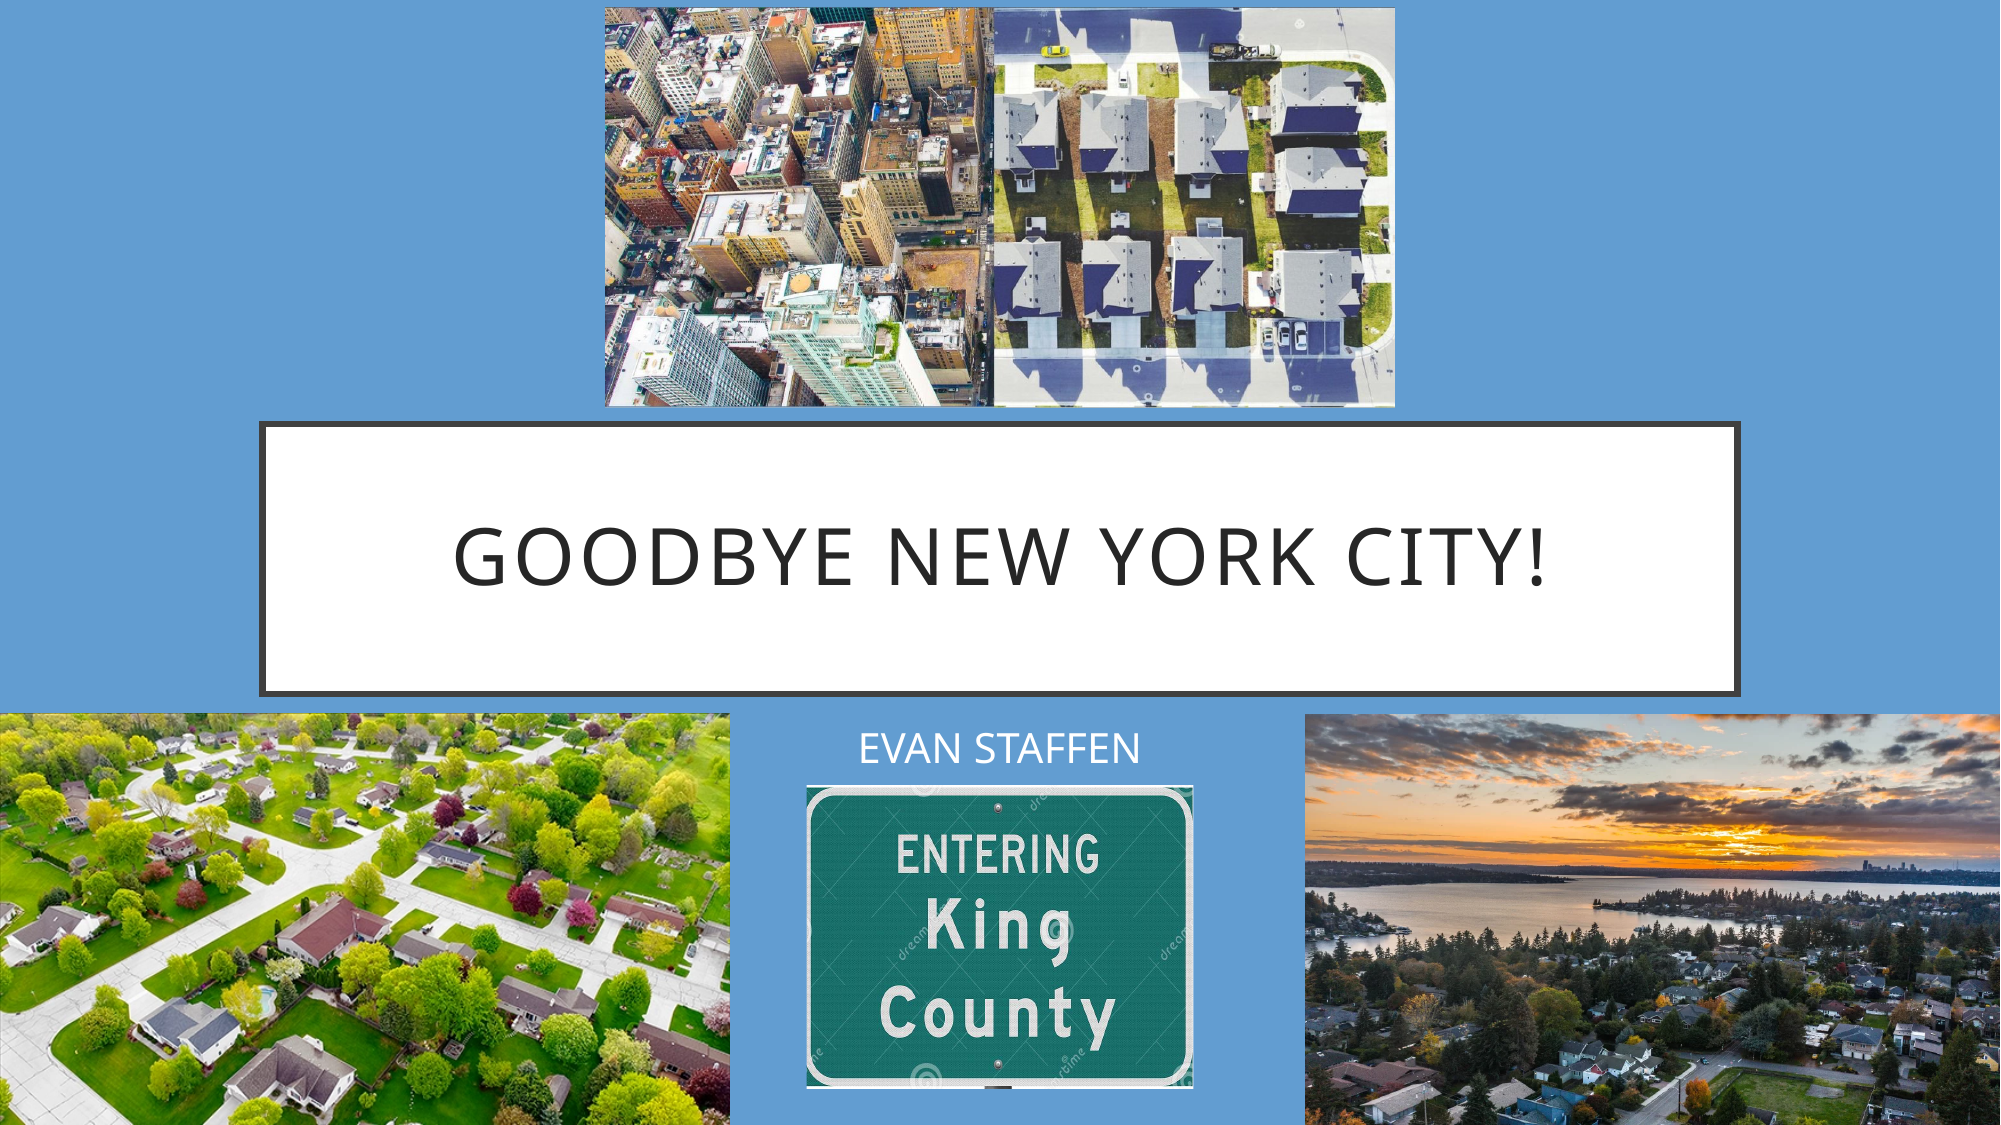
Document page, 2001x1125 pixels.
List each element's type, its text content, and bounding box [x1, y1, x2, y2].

picture [605, 7, 1395, 408]
subtitle EVAN STAFFEN [730, 713, 1558, 918]
picture [1305, 714, 2000, 1125]
picture [806, 785, 1194, 1089]
picture [0, 713, 730, 1125]
picture [829, 7, 848, 13]
title GOODBYE NEW YORK CITY! [259, 421, 1741, 697]
